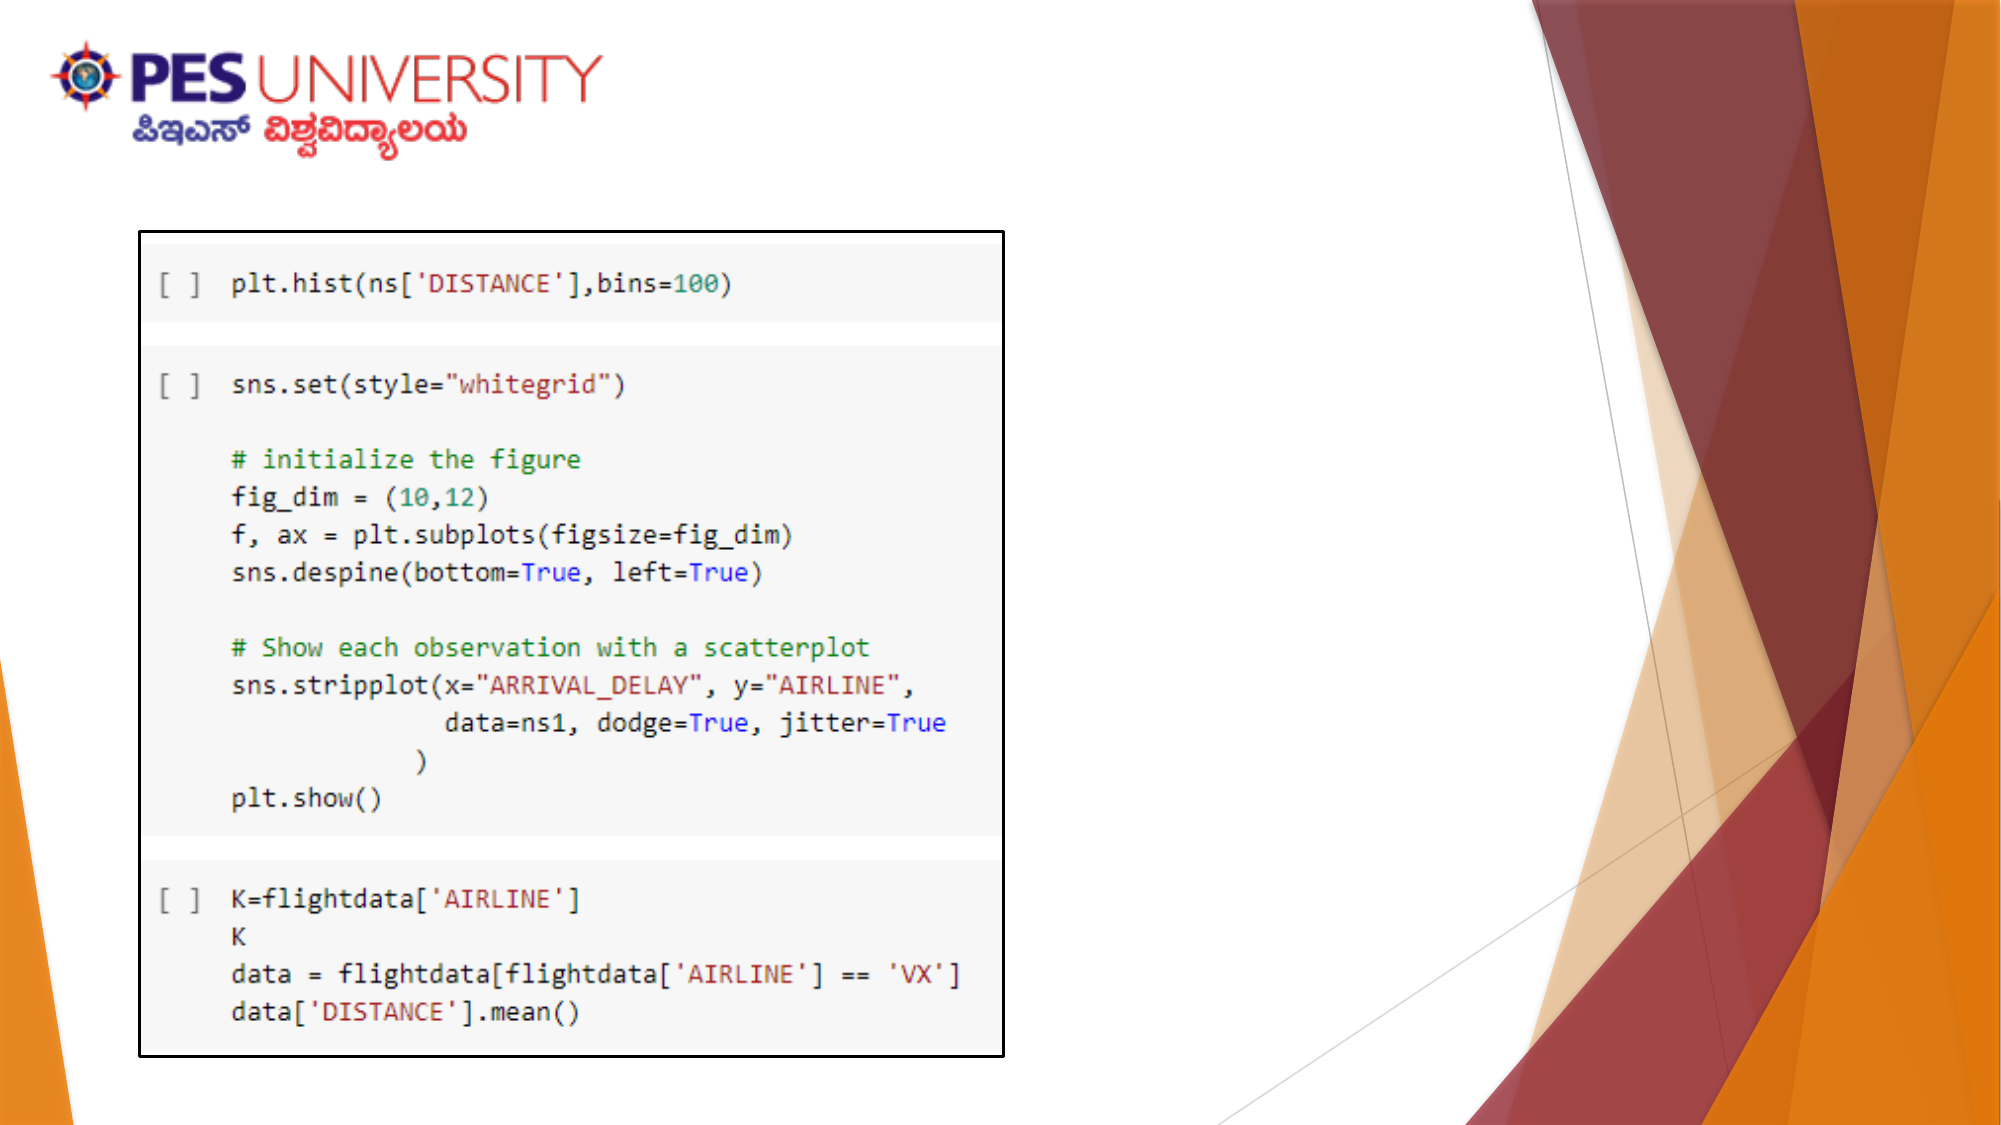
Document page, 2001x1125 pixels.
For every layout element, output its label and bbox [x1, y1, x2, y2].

picture [47, 36, 610, 163]
picture [140, 232, 1003, 1056]
